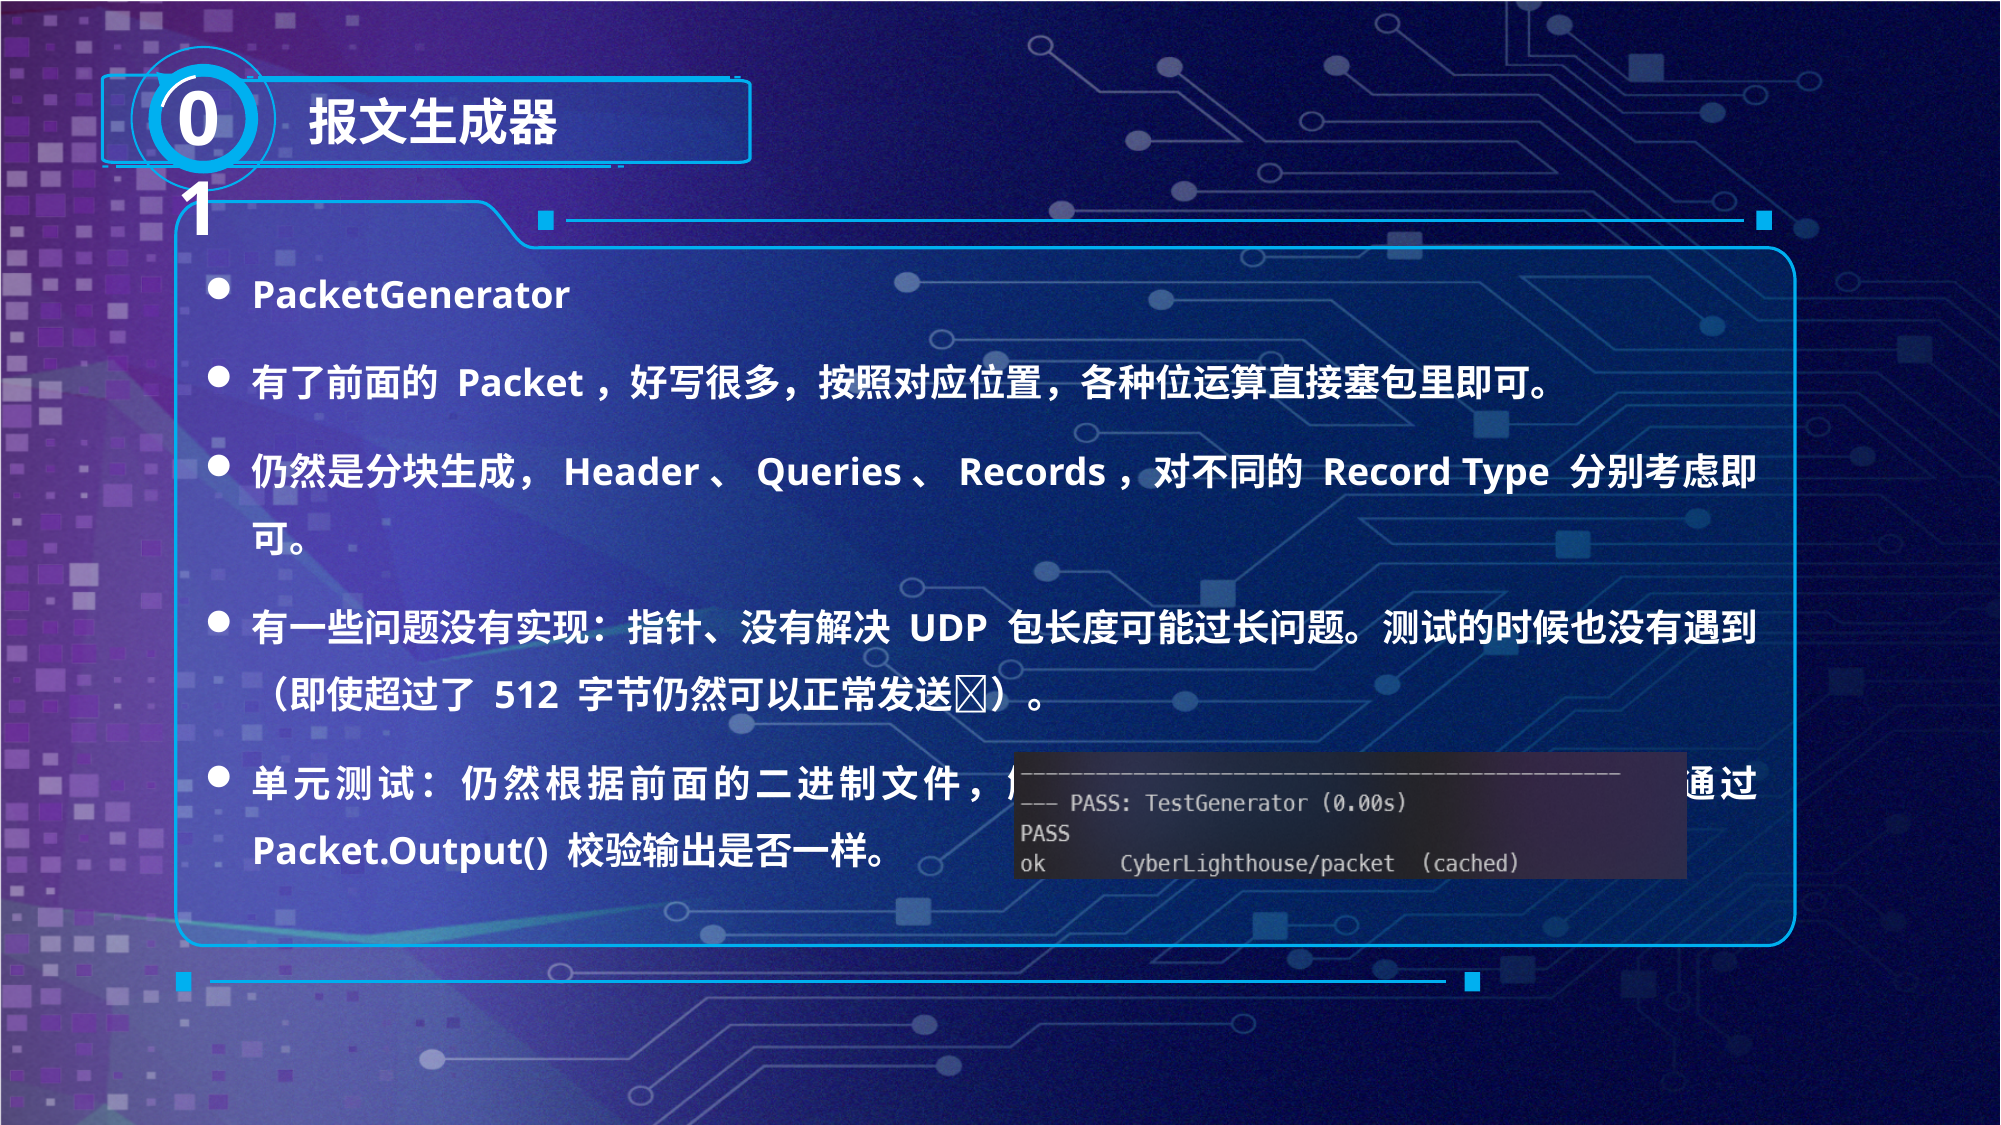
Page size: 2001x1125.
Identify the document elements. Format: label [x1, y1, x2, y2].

text_box [175, 201, 1796, 992]
text_box [102, 46, 772, 191]
picture [3, 2, 1999, 1125]
